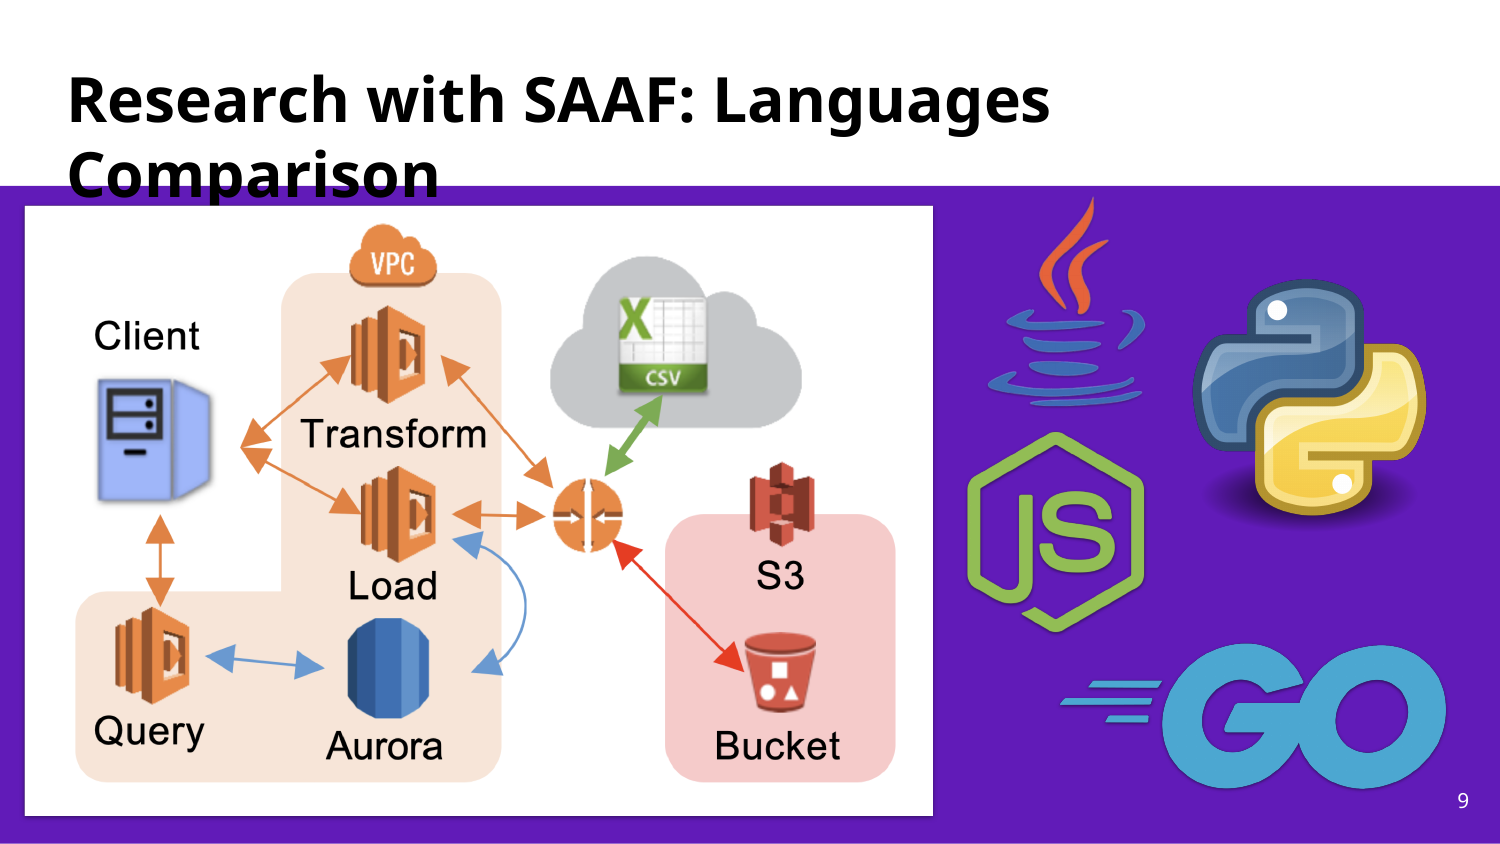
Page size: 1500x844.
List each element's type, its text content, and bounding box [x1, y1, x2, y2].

picture [1056, 641, 1450, 794]
picture [19, 194, 1442, 824]
text_box [0, 185, 1500, 844]
slide_number ‹#› [1394, 769, 1484, 834]
title Research with SAAF: Languages Comparison [51, 45, 1449, 148]
